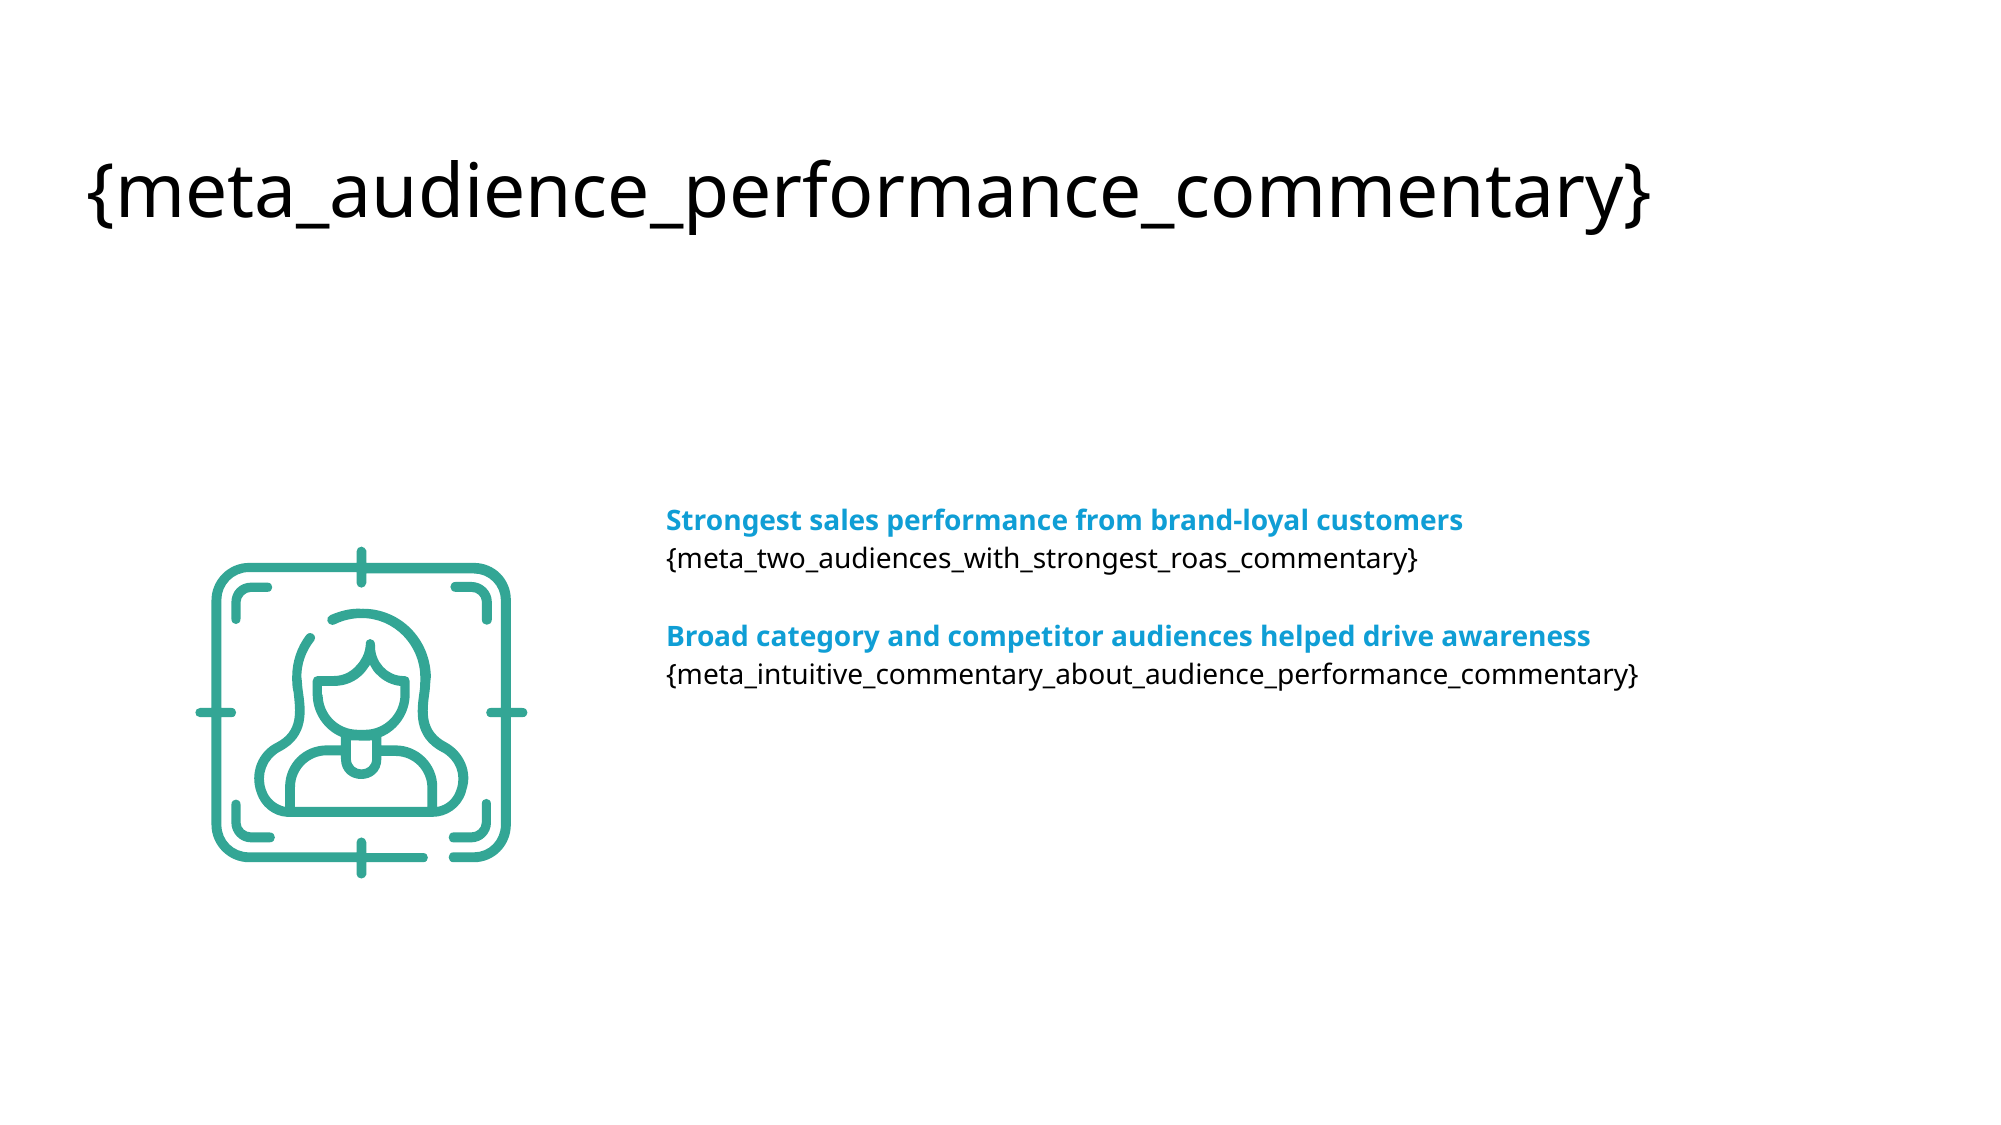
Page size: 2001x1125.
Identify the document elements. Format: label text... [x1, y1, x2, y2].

title {meta_audience_performance_commentary} [86, 152, 1790, 341]
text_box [193, 546, 530, 880]
text_box Strongest sales performance from brand-loyal customers {meta_two_audiences_with_strongest_roas_commentary} Broad category and competitor audiences helped drive awareness {meta_intuitive_commentary_about_audience_performance_commentary} [650, 481, 1838, 1061]
